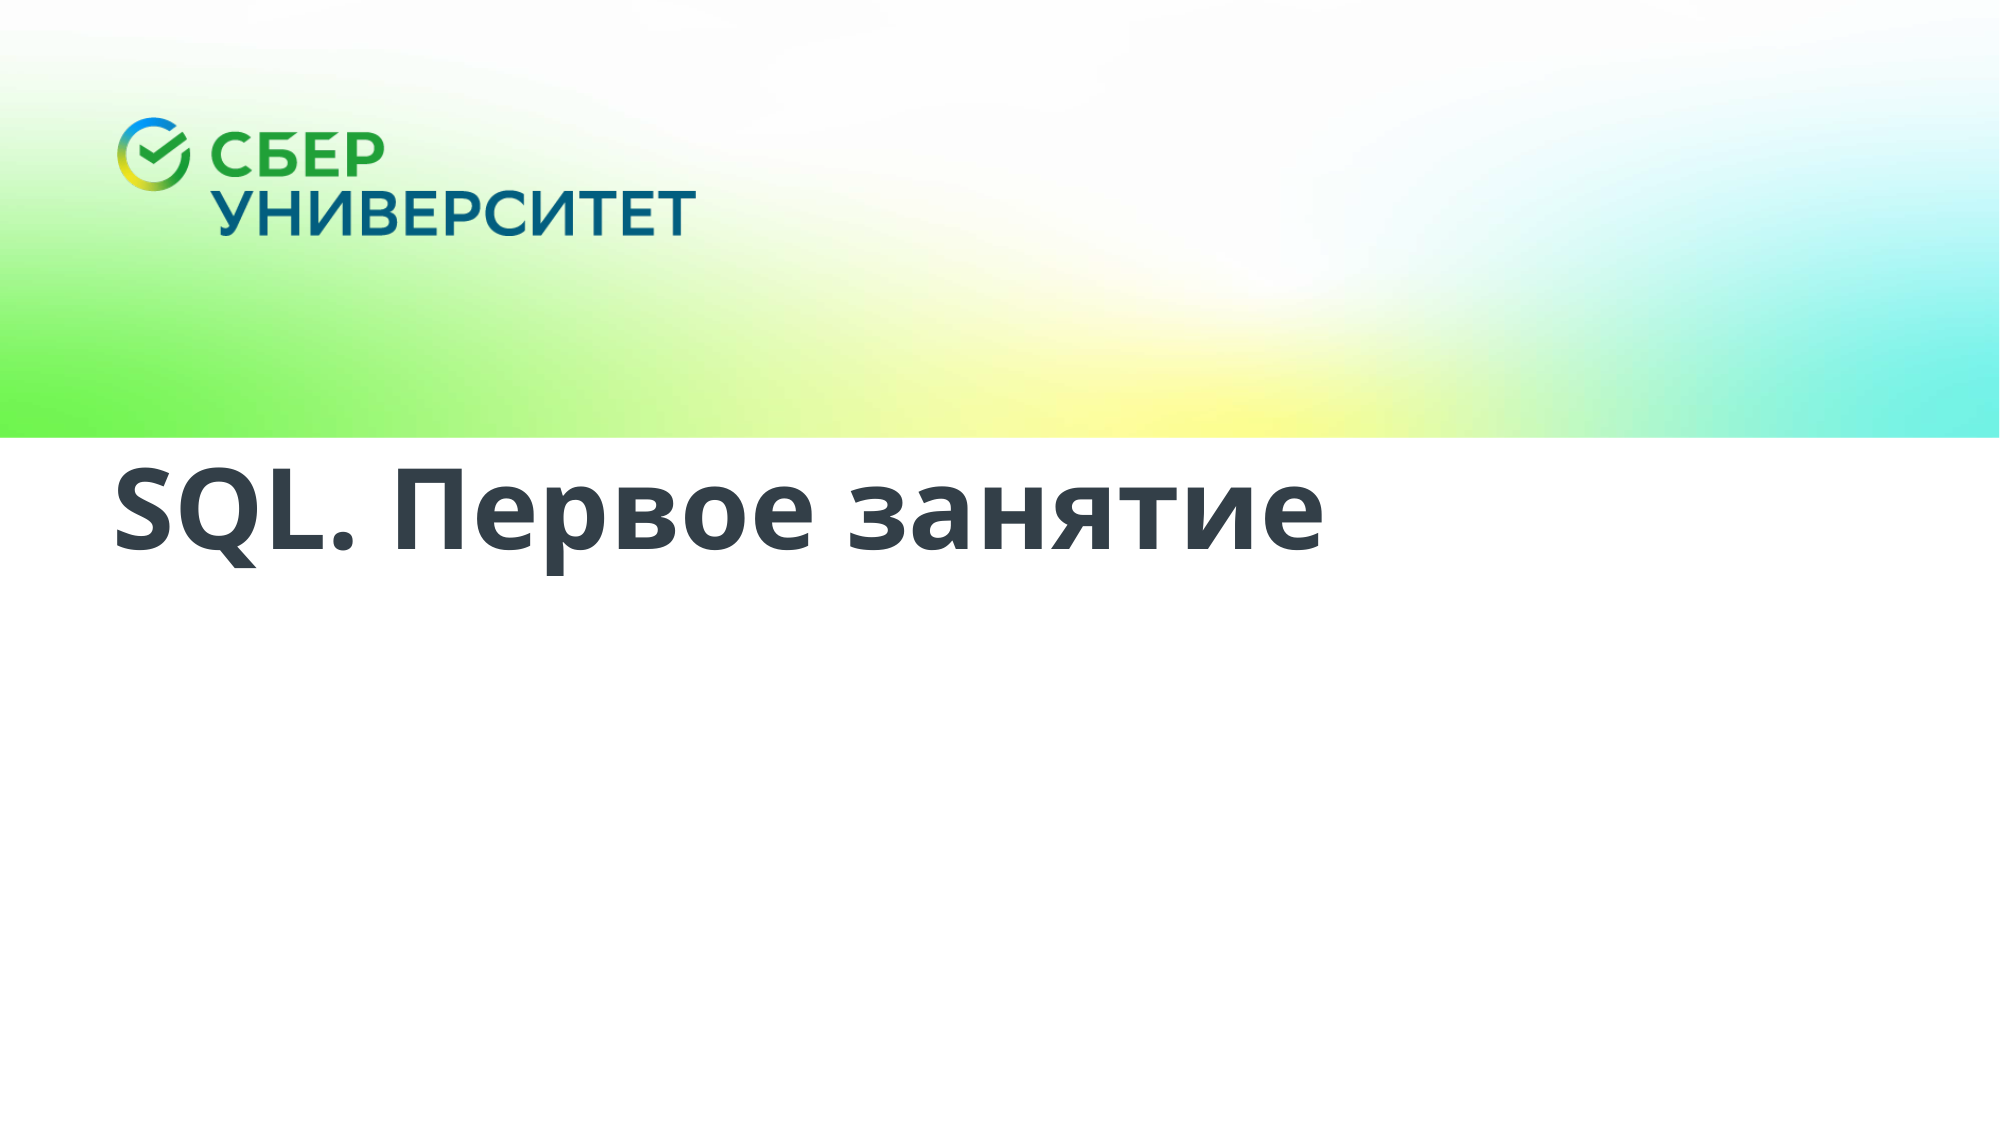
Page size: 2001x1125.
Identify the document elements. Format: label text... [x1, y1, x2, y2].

text_box SQL. Первое занятие [112, 437, 1475, 750]
picture [0, 0, 2000, 438]
